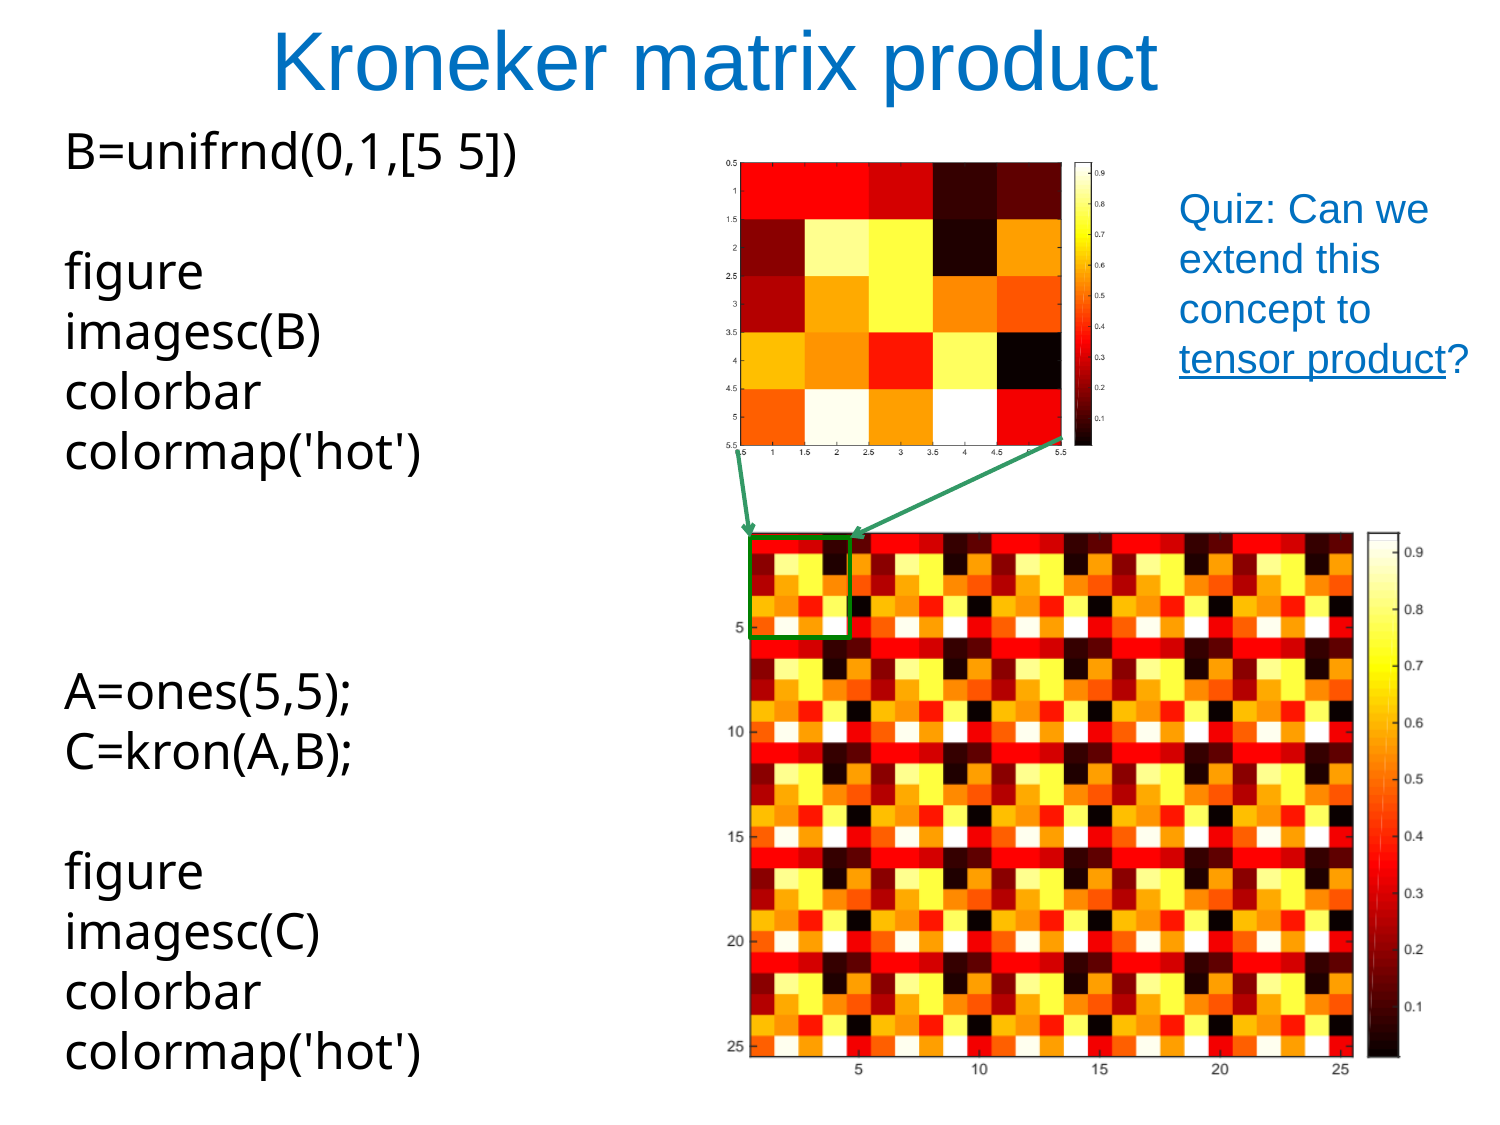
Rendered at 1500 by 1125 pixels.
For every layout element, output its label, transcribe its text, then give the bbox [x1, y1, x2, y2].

picture [649, 486, 1500, 1125]
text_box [737, 449, 751, 538]
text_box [849, 437, 1063, 538]
picture [687, 137, 1147, 482]
text_box Kroneker matrix product [256, 0, 1444, 115]
text_box B=unifrnd(0,1,[5 5]) figure imagesc(B) colorbar colormap('hot') A=ones(5,5); C=kron(A,B); figure imagesc(C) colorbar colormap('hot') [49, 112, 800, 1125]
text_box Quiz: Can we extend this concept to tensor product? [1164, 174, 1500, 390]
